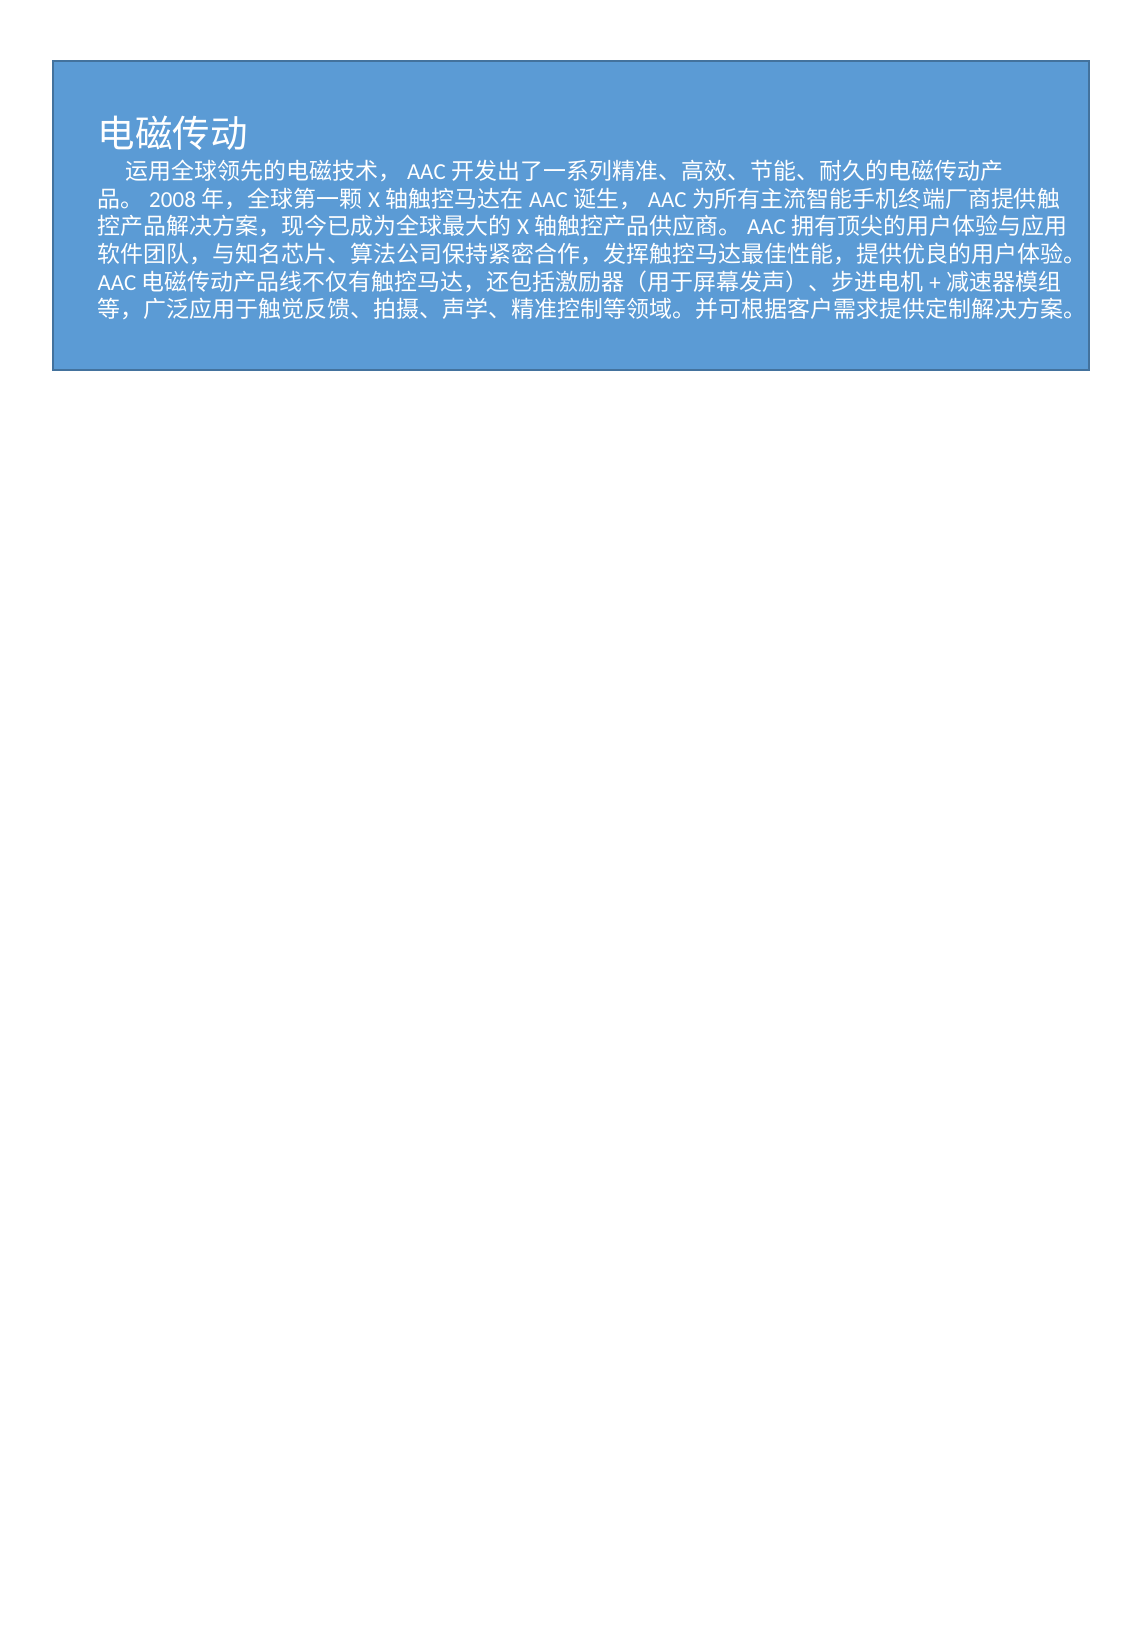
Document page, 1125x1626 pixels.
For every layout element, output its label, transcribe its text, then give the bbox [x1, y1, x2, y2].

text_box 电磁传动 运用全球领先的电磁技术，AAC开发出了一系列精准、高效、节能、耐久的电磁传动产品。2008年，全球第一颗X轴触控马达在AAC诞生，AAC为所有主流智能手机终端厂商提供触控产品解决方案，现今已成为全球最大的X轴触控产品供应商。AAC拥有顶尖的用户体验与应用软件团队，与知名芯片、算法公司保持紧密合作，发挥触控马达最佳性能，提供优良的用户体验。AAC电磁传动产品线不仅有触控马达，还包括激励器（用于屏幕发声）、步进电机+减速器模组等，广泛应用于触觉反馈、拍摄、声学、精准控制等领域。并可根据客户需求提供定制解决方案。 [52, 60, 1090, 371]
